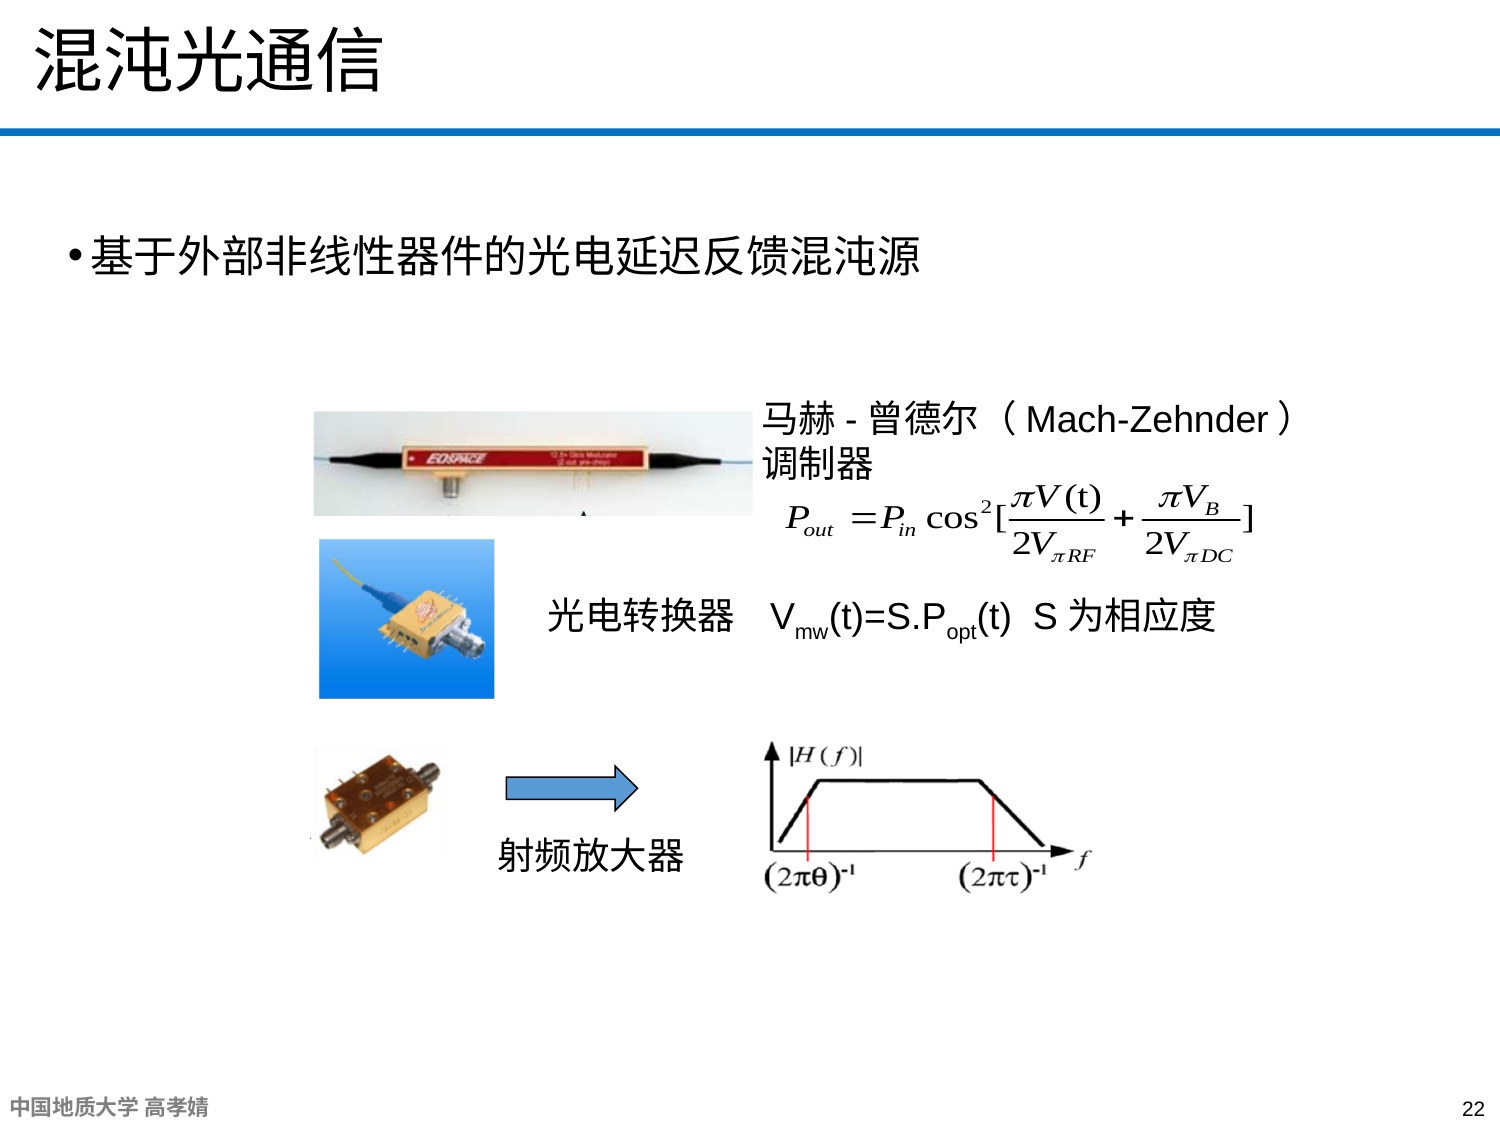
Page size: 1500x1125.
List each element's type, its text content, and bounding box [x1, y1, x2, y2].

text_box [778, 475, 1261, 570]
picture [308, 402, 761, 516]
picture [306, 525, 507, 713]
title 混沌光通信 [17, 16, 1368, 111]
picture [310, 735, 446, 878]
text_box 基于外部非线性器件的光电延迟反馈混沌源 [53, 231, 986, 289]
text_box 马赫-曾德尔（Mach-Zehnder） 调制器 [746, 387, 1331, 493]
text_box 射频放大器 [482, 824, 700, 885]
text_box [506, 766, 638, 811]
text_box 光电转换器 Vmw(t)=S.Popt(t) S为相应度 [533, 584, 1233, 651]
picture [717, 727, 1113, 909]
